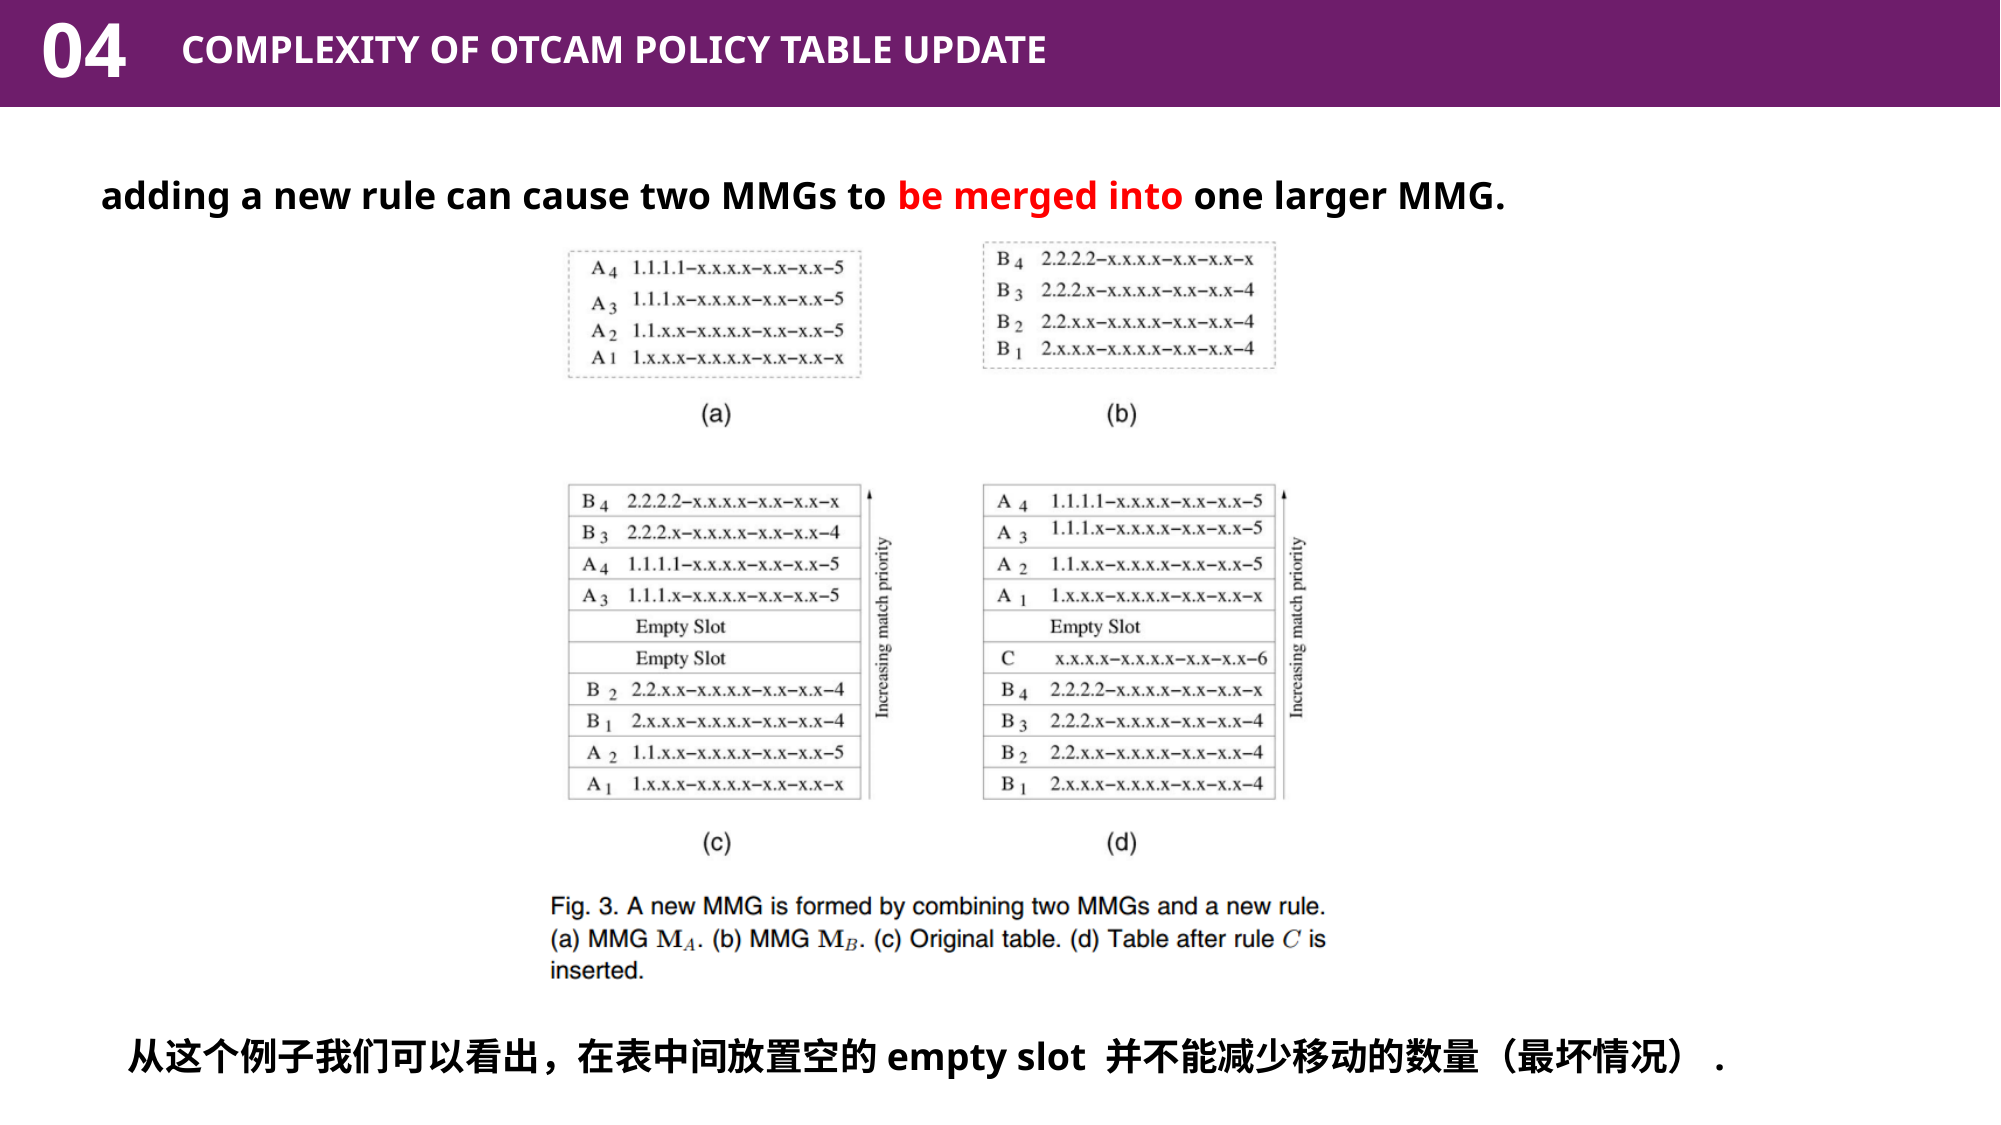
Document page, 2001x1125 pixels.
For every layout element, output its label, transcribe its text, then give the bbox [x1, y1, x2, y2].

list COMPLEXITY OF OTCAM POLICY TABLE UPDATE [166, 23, 1456, 93]
text_box 从这个例子我们可以看出，在表中间放置空的empty slot 并不能减少移动的数量（最坏情况）. [113, 1025, 1944, 1085]
list 04 [26, 13, 146, 93]
picture [544, 224, 1345, 995]
text_box adding a new rule can cause two MMGs to be merged into one larger MMG. [85, 164, 1628, 224]
